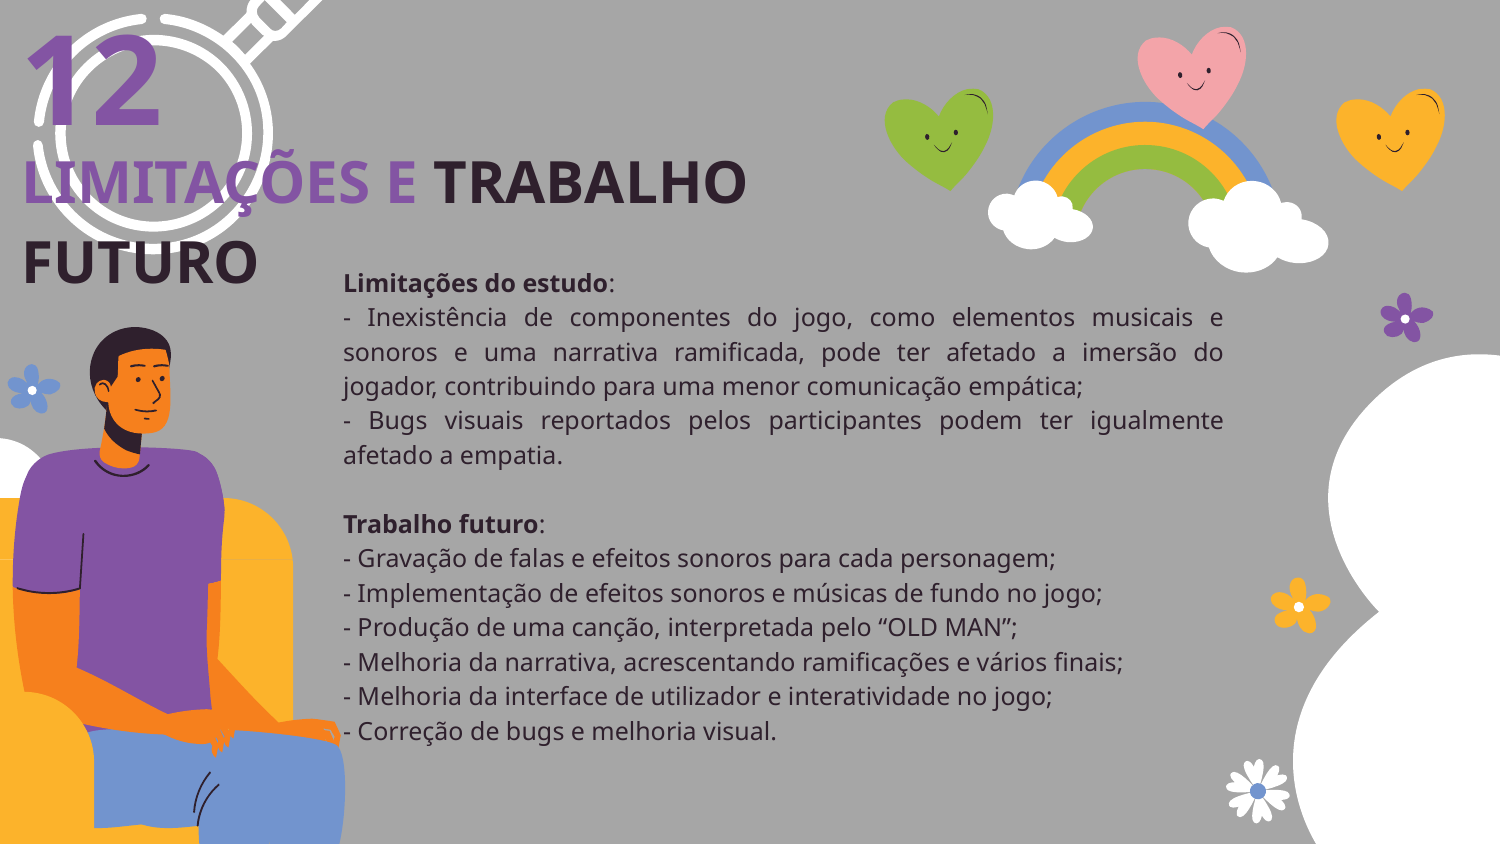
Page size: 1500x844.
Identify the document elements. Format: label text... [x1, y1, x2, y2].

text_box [883, 26, 1445, 273]
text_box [0, 326, 350, 844]
title LIMITAÇÕES E TRABALHO FUTURO [6, 262, 328, 311]
subtitle Limitações do estudo: - Inexistência de componentes do jogo, como elementos musicais e sonoros e uma narrativa ramificada, pode ter afetado a imersão do jogador, contribuindo para uma menor comunicação empática; - Bugs visuais reportados pelos participantes podem ter igualmente afetado a empatia. Trabalho futuro: - Gravação de falas e efeitos sonoros para cada personagem; - Implementação de efeitos sonoros e músicas de fundo no jogo; - Produção de uma canção, interpretada pelo “OLD MAN”; - Melhoria da narrativa, acrescentando ramificações e vários finais; - Melhoria da interface de utilizador e interatividade no jogo; - Correção de bugs e melhoria visual. [328, 247, 1241, 777]
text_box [0, 0, 376, 255]
title LIMITAÇÕES E TRABALHO FUTURO [380, 130, 878, 247]
